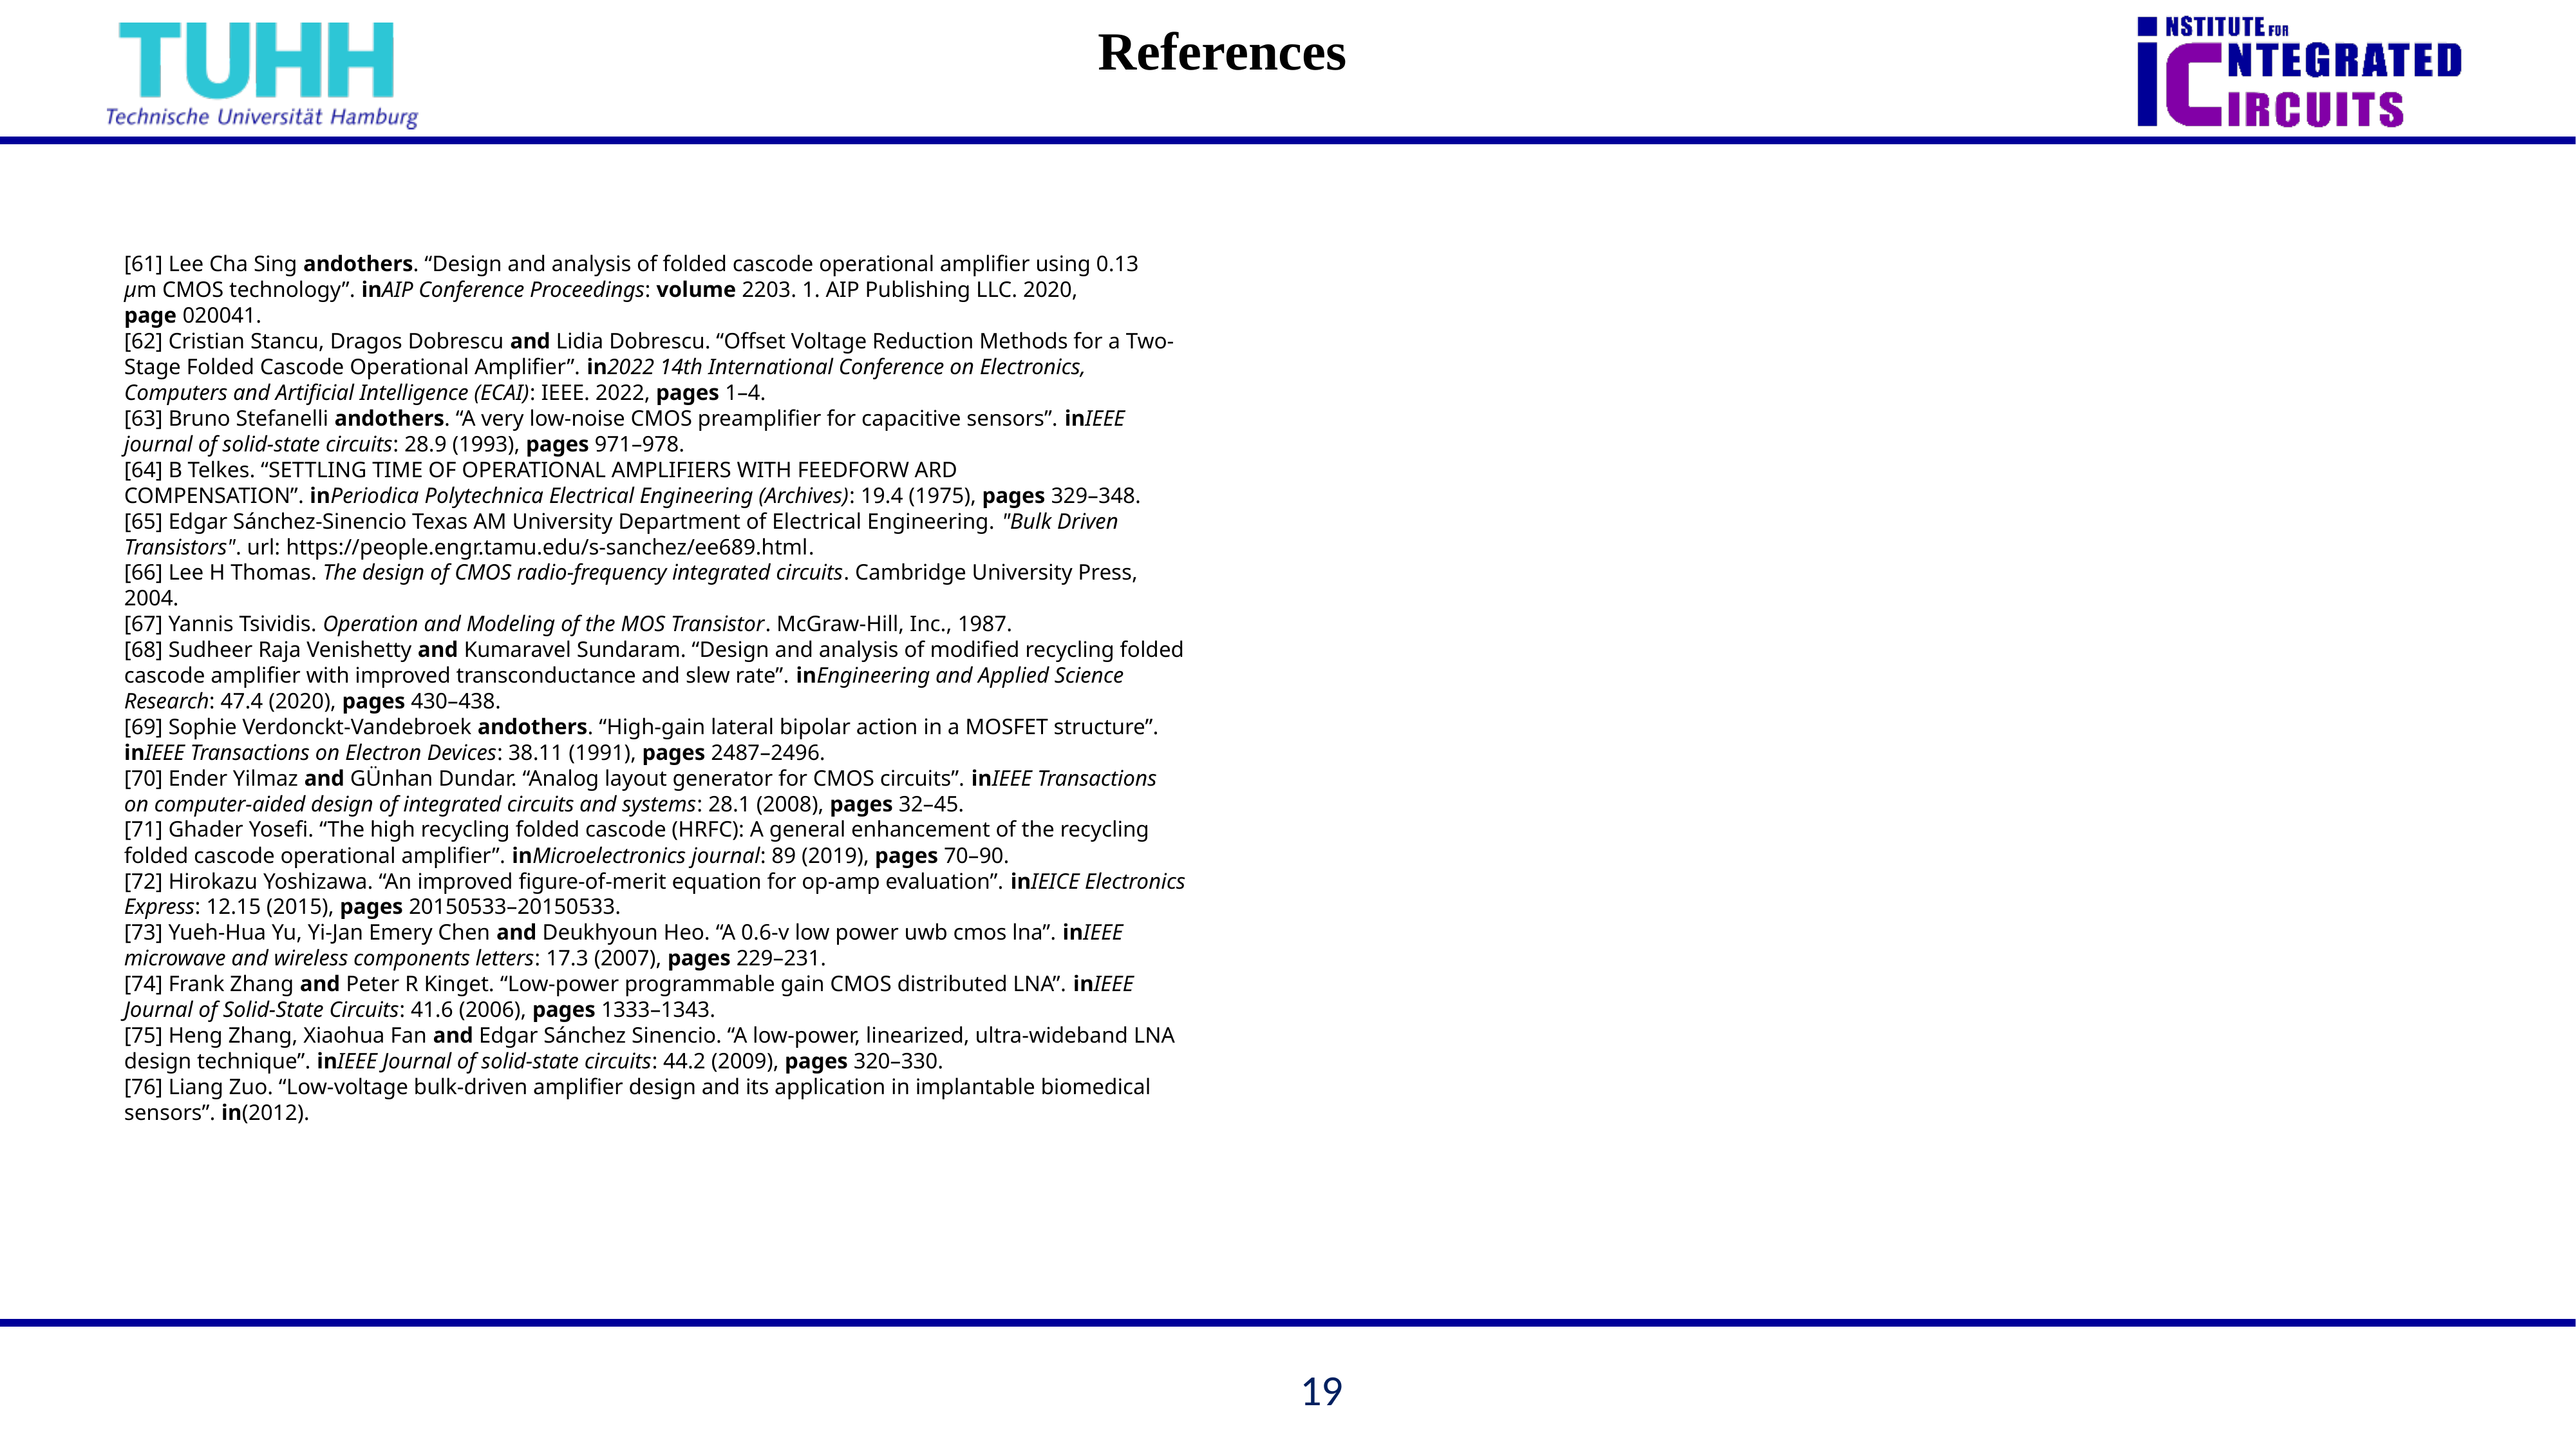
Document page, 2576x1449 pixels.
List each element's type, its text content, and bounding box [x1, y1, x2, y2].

picture [2135, 13, 2465, 129]
title References [477, 44, 1968, 176]
slide_number 19 [1222, 1350, 1353, 1427]
text_box [61] Lee Cha Sing andothers. “Design and analysis of folded cascode operational amplifier using 0.13 μm CMOS technology”. inAIP Conference Proceedings: volume 2203. 1. AIP Publishing LLC. 2020, page 020041. [62] Cristian Stancu, Dragos Dobrescu and Lidia Dobrescu. “Offset Voltage Reduction Methods for a Two- Stage Folded Cascode Operational Amplifier”. in2022 14th International Conference on Electronics, Computers and Artificial Intelligence (ECAI): IEEE. 2022, pages 1–4. [63] Bruno Stefanelli andothers. “A very low-noise CMOS preamplifier for capacitive sensors”. inIEEE journal of solid-state circuits: 28.9 (1993), pages 971–978. [64] B Telkes. “SETTLING TIME OF OPERATIONAL AMPLIFIERS WITH FEEDFORW ARD COMPENSATION”. inPeriodica Polytechnica Electrical Engineering (Archives): 19.4 (1975), pages 329–348. [65] Edgar Sánchez-Sinencio Texas AM University Department of Electrical Engineering. "Bulk Driven Transistors". url: https://people.engr.tamu.edu/s-sanchez/ee689.html. [66] Lee H Thomas. The design of CMOS radio-frequency integrated circuits. Cambridge University Press, 2004. [67] Yannis Tsividis. Operation and Modeling of the MOS Transistor. McGraw-Hill, Inc., 1987. [68] Sudheer Raja Venishetty and Kumaravel Sundaram. “Design and analysis of modified recycling folded cascode amplifier with improved transconductance and slew rate”. inEngineering and Applied Science Research: 47.4 (2020), pages 430–438. [69] Sophie Verdonckt-Vandebroek andothers. “High-gain lateral bipolar action in a MOSFET structure”. inIEEE Transactions on Electron Devices: 38.11 (1991), pages 2487–2496. [70] Ender Yilmaz and GÜnhan Dundar. “Analog layout generator for CMOS circuits”. inIEEE Transactions on computer-aided design of integrated circuits and systems: 28.1 (2008), pages 32–45. [71] Ghader Yosefi. “The high recycling folded cascode (HRFC): A general enhancement of the recycling folded cascode operational amplifier”. inMicroelectronics journal: 89 (2019), pages 70–90. [72] Hirokazu Yoshizawa. “An improved figure-of-merit equation for op-amp evaluation”. inIEICE Electronics Express: 12.15 (2015), pages 20150533–20150533. [73] Yueh-Hua Yu, Yi-Jan Emery Chen and Deukhyoun Heo. “A 0.6-v low power uwb cmos lna”. inIEEE microwave and wireless components letters: 17.3 (2007), pages 229–231. [74] Frank Zhang and Peter R Kinget. “Low-power programmable gain CMOS distributed LNA”. inIEEE Journal of Solid-State Circuits: 41.6 (2006), pages 1333–1343. [75] Heng Zhang, Xiaohua Fan and Edgar Sánchez Sinencio. “A low-power, linearized, ultra-wideband LNA design technique”. inIEEE Journal of solid-state circuits: 44.2 (2009), pages 320–330. [76] Liang Zuo. “Low-voltage bulk-driven amplifier design and its application in implantable biomedical sensors”. in(2012). [115, 245, 1340, 1130]
picture [107, 23, 418, 129]
